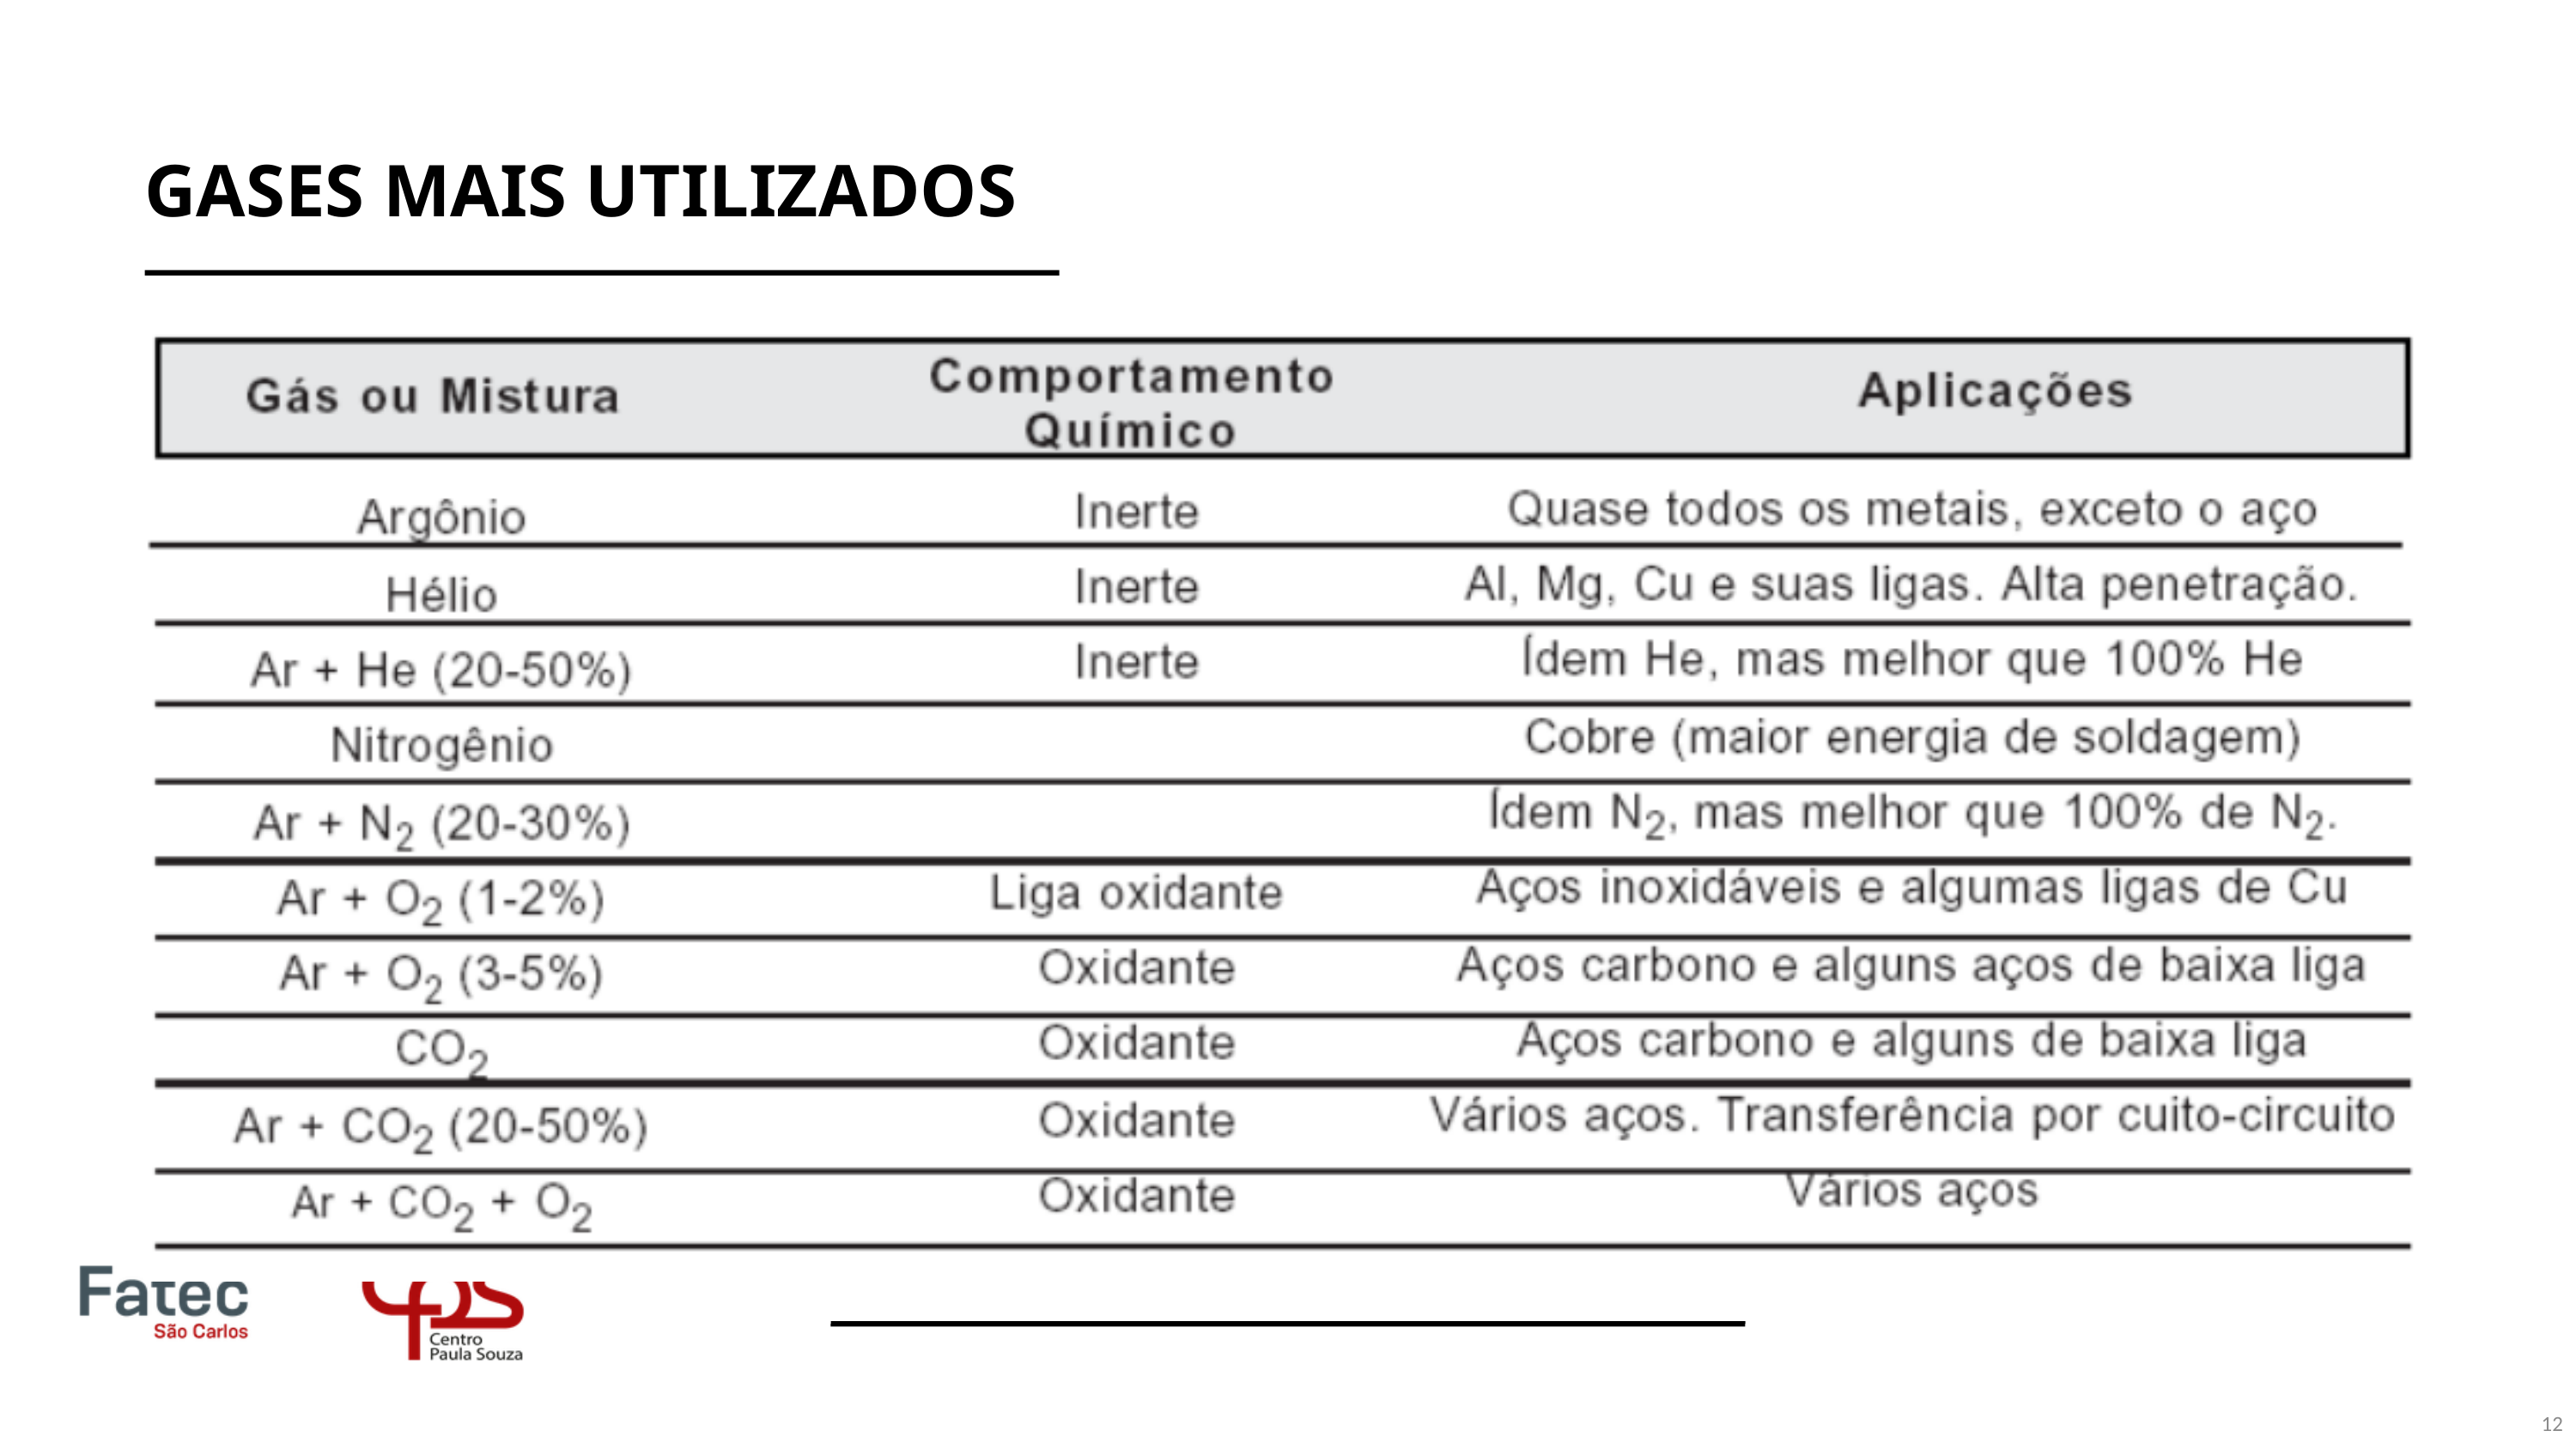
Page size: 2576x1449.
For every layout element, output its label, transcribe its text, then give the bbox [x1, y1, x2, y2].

slide_number 12 [2275, 1397, 2576, 1449]
text_box GASES MAIS UTILIZADOS [144, 149, 1138, 232]
picture [53, 1250, 562, 1366]
text_box [144, 315, 2432, 1282]
